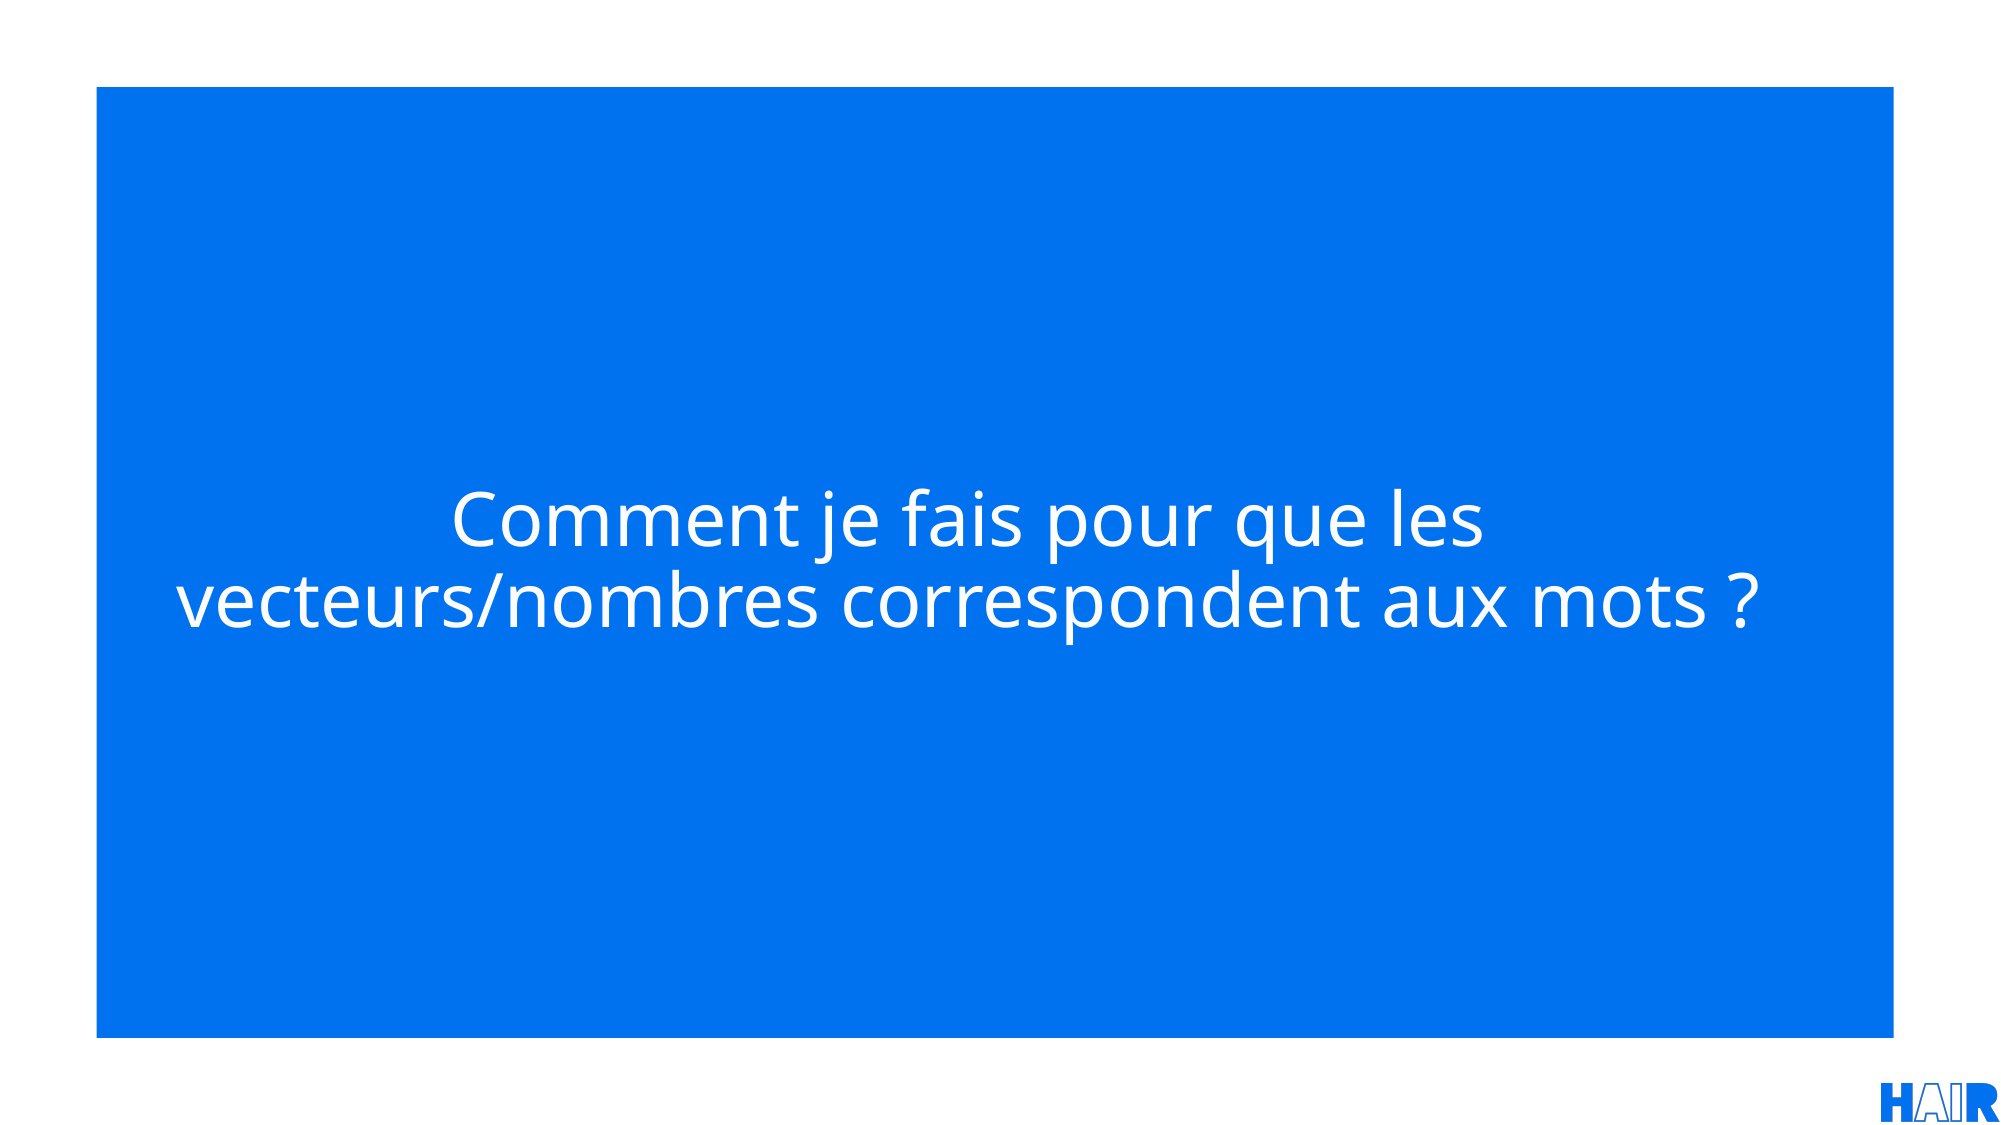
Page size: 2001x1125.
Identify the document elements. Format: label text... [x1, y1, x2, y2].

picture [1881, 1083, 2000, 1122]
text_box Comment je fais pour que les vecteurs/nombres correspondent aux mots ? [106, 453, 1832, 672]
